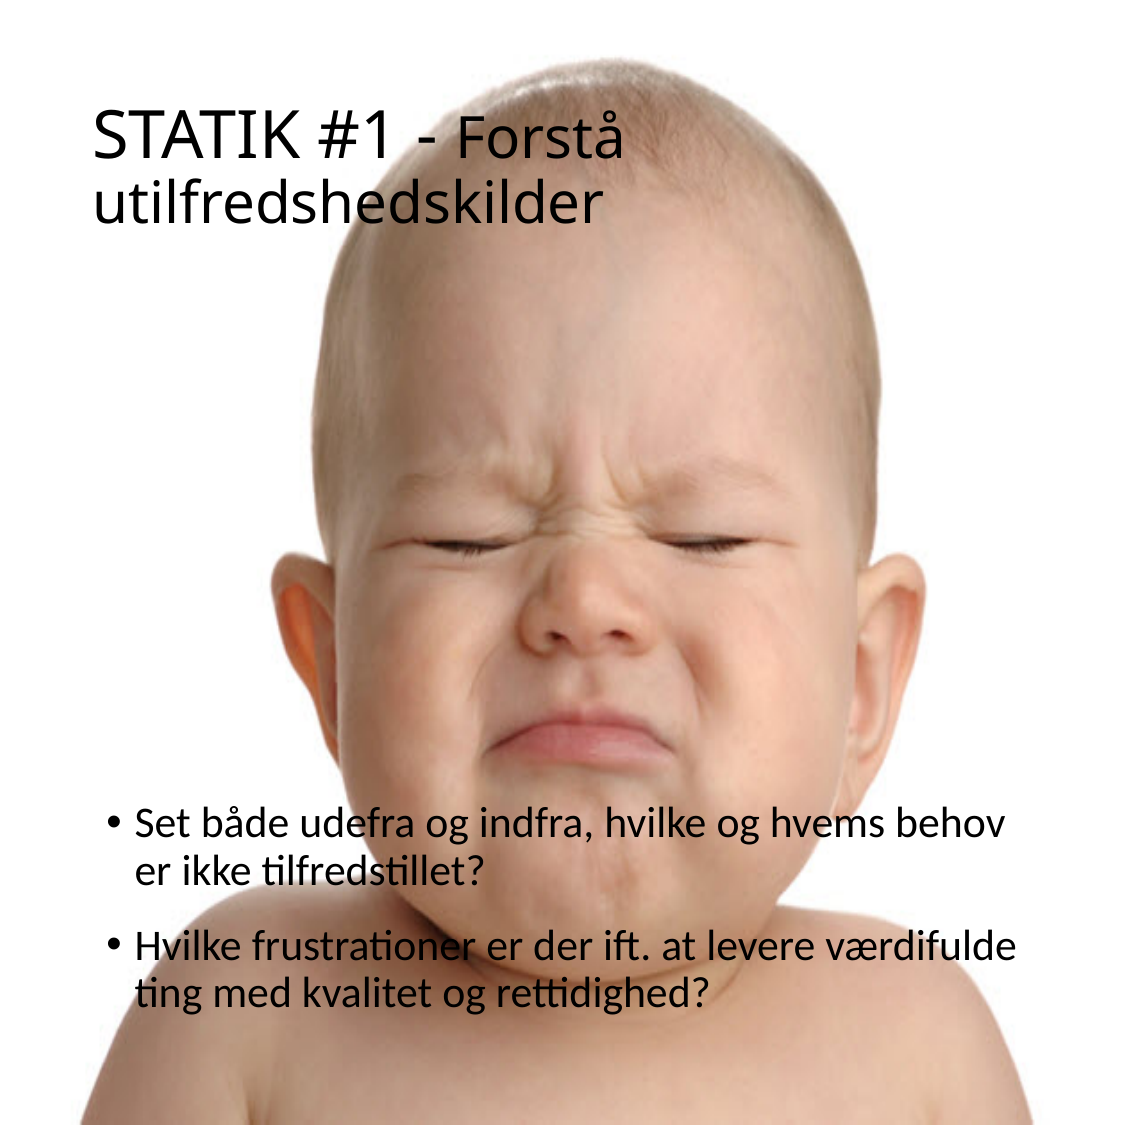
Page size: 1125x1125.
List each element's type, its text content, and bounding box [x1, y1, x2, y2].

list Set både udefra og indfra, hvilke og hvems behov er ikke tilfredstillet? Hvilke frustrationer er der ift. at levere værdifulde ting med kvalitet og rettidighed? [91, 792, 1062, 1094]
picture [0, 0, 1125, 1125]
title STATIK #1 - Forstå utilfredshedskilder [77, 59, 1048, 278]
